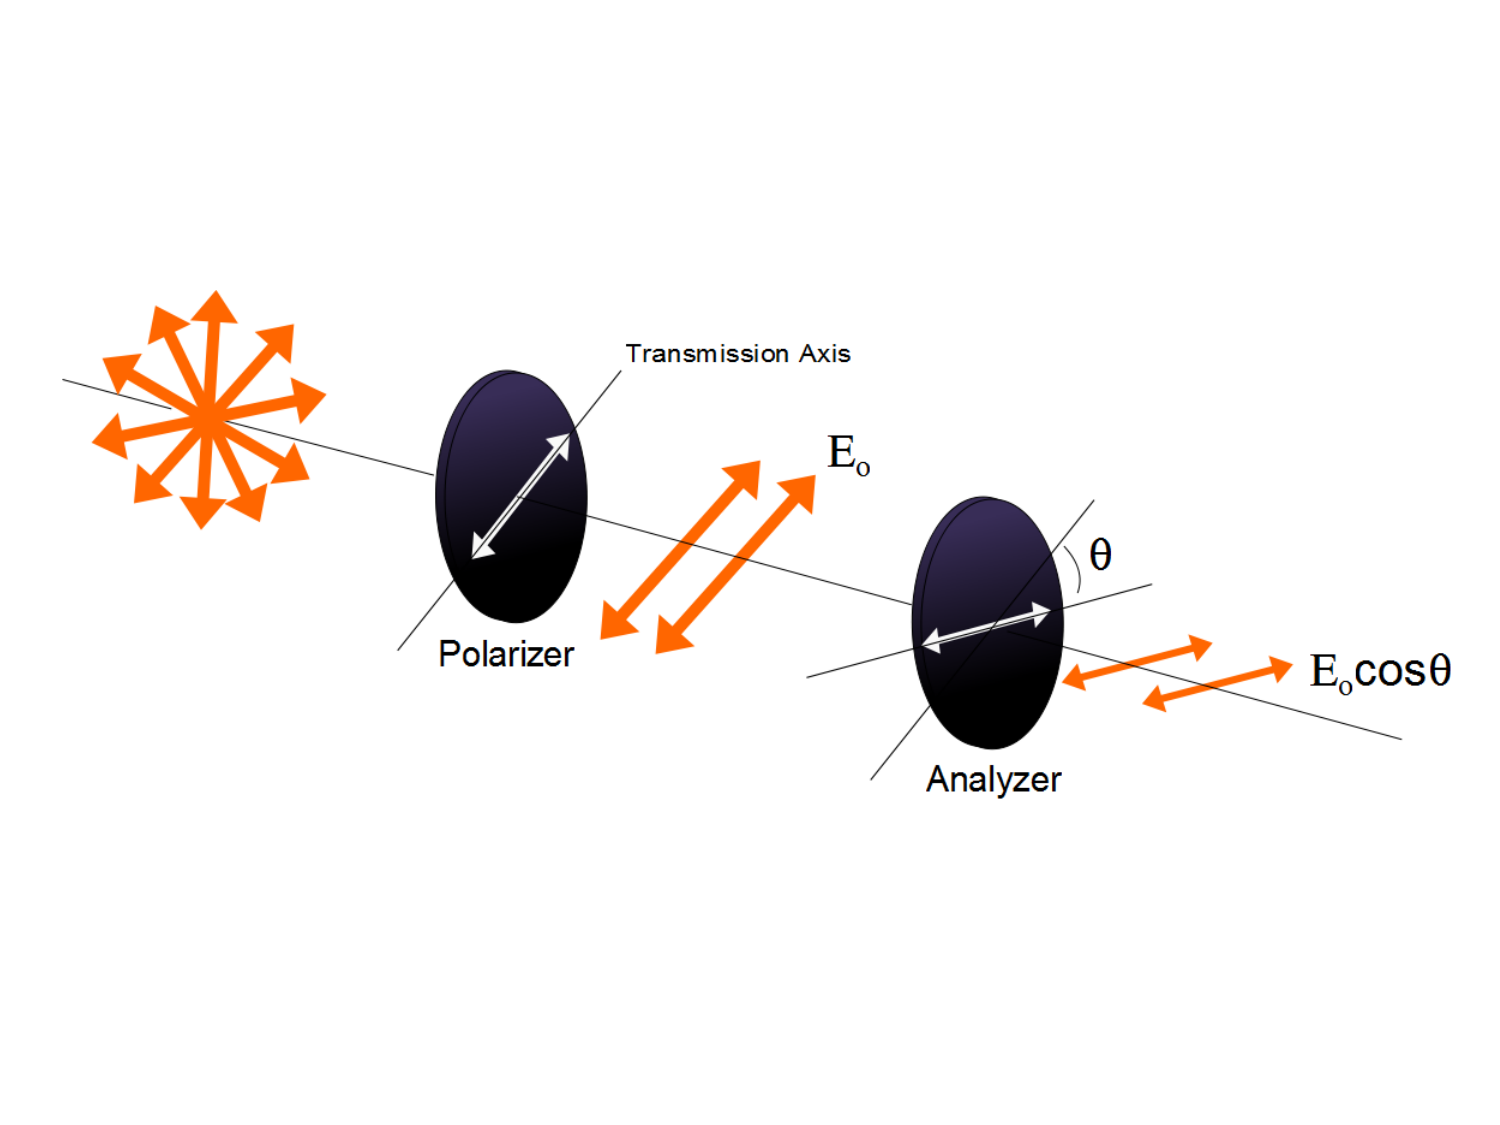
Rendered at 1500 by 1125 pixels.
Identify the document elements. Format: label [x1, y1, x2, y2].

picture [62, 290, 1453, 800]
